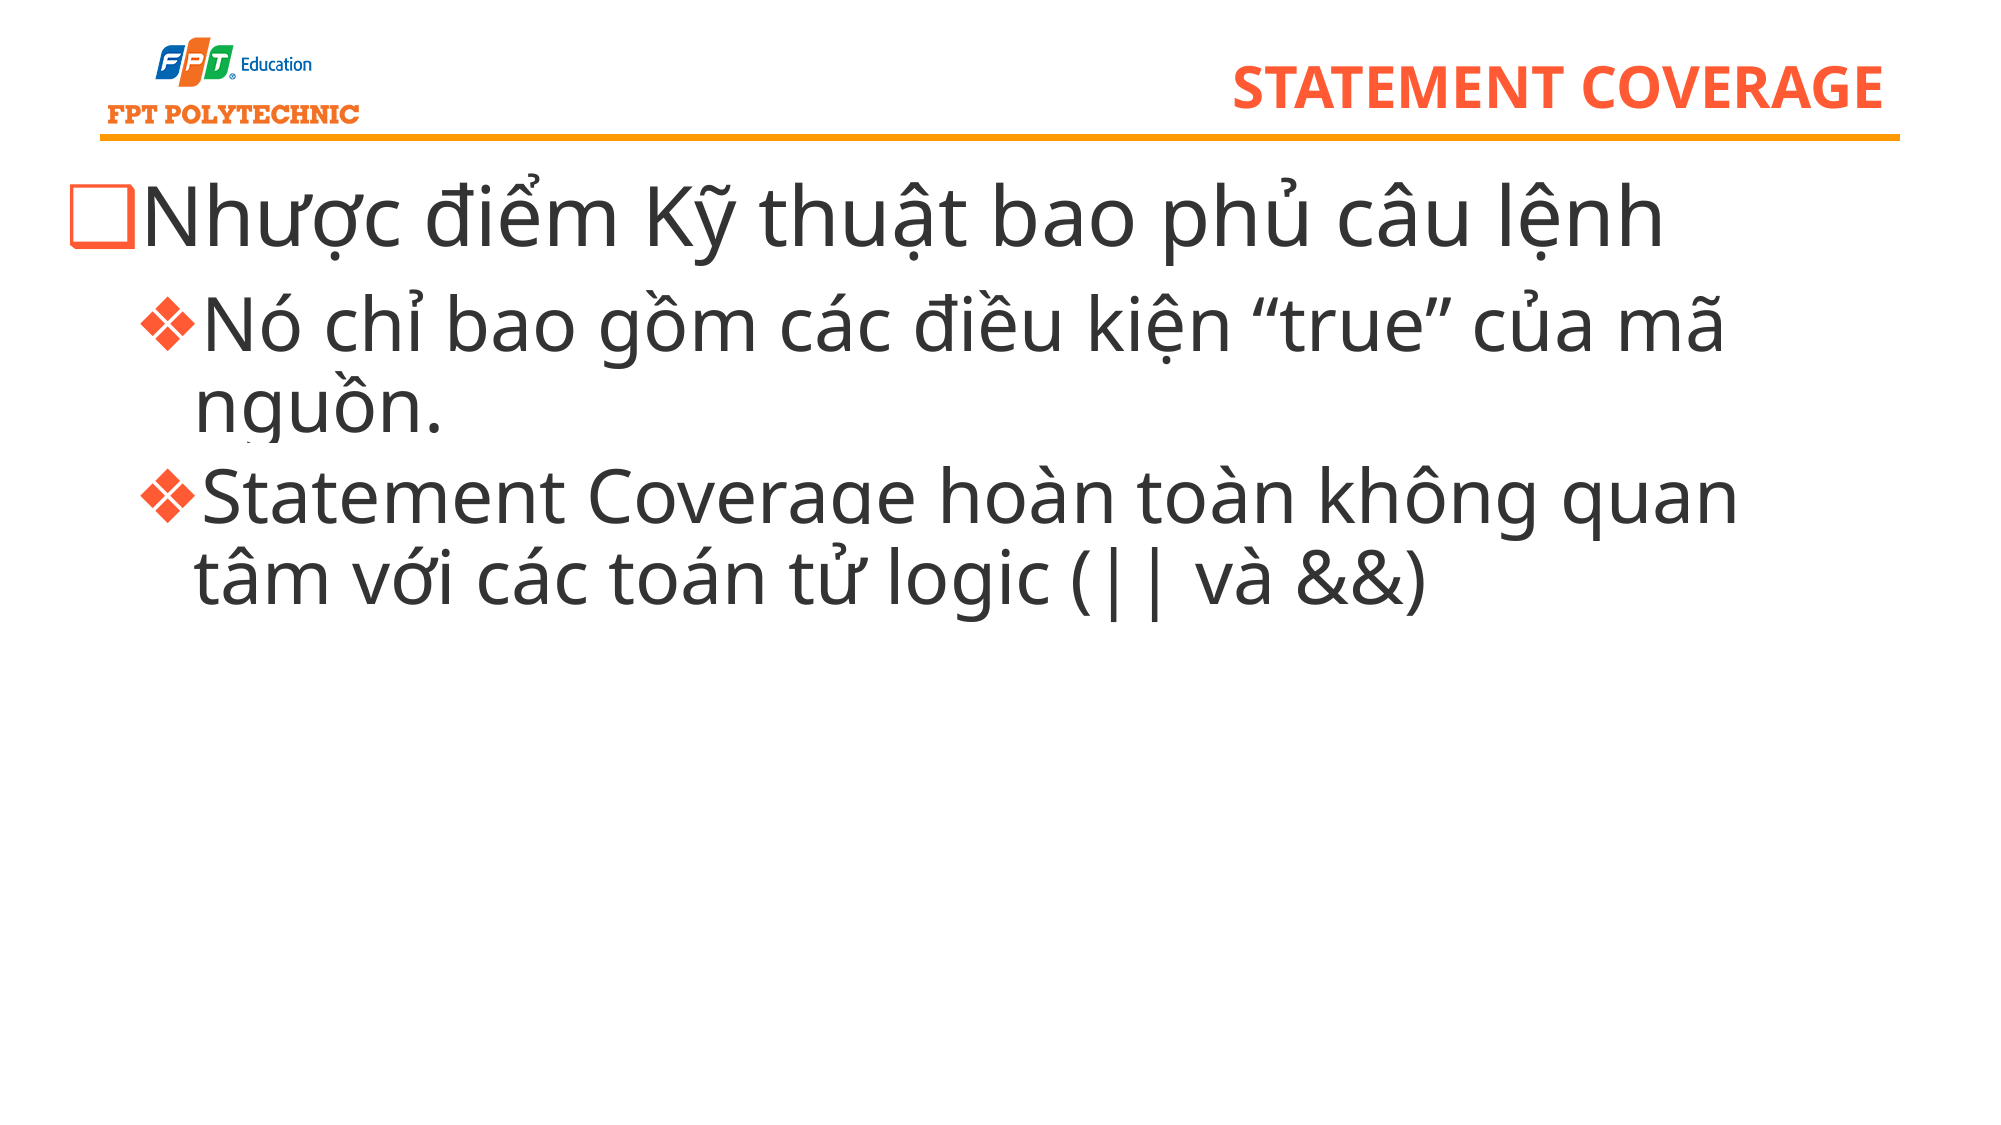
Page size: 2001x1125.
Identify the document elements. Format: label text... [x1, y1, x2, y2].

picture [99, 135, 367, 143]
text_box Nhược điểm Kỹ thuật bao phủ câu lệnh [50, 147, 2000, 278]
picture [99, 25, 367, 134]
text_box Nó chỉ bao gồm các điều kiện “true” của mã nguồn. Statement Coverage hoàn toàn không quan tâm với các toán tử logic (|| và &&) [56, 279, 1900, 950]
title statement coverage [366, 45, 1900, 125]
